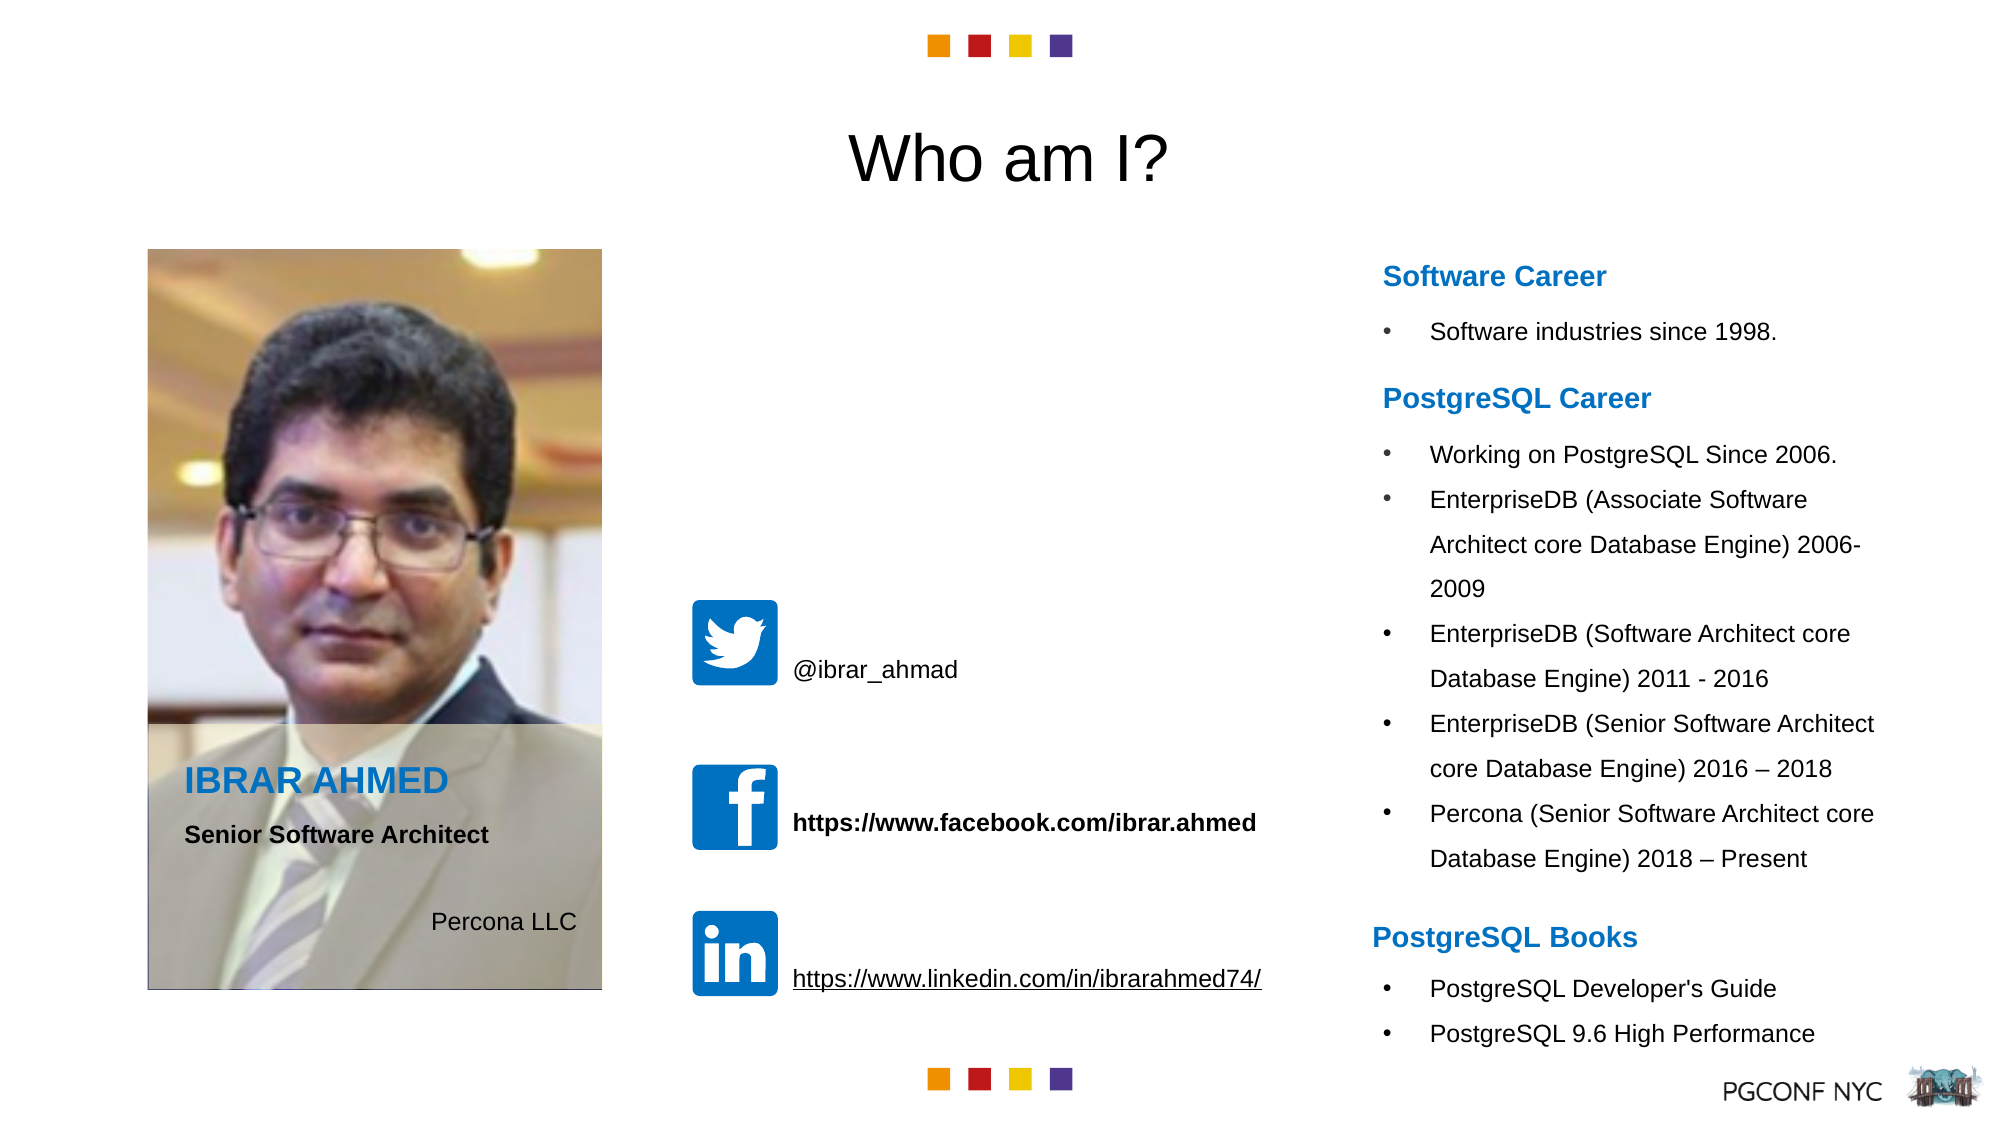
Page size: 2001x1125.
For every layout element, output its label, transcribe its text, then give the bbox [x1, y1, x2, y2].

text_box PostgreSQL Books [1357, 893, 1910, 961]
text_box [691, 909, 779, 998]
list Who am I? [59, 102, 1959, 221]
text_box [691, 599, 779, 687]
picture [1705, 1056, 2000, 1125]
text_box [1368, 249, 1920, 349]
text_box @ibrar_ahmad [777, 645, 1330, 691]
text_box https://www.facebook.com/ibrar.ahmed [777, 799, 1330, 844]
text_box https://www.linkedin.com/in/ibrarahmed74/ [777, 955, 1330, 1001]
text_box [691, 763, 779, 851]
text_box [1368, 372, 1920, 926]
text_box PostgreSQL Developer's Guide PostgreSQL 9.6 High Performance [1368, 950, 1920, 1055]
picture [147, 249, 602, 990]
